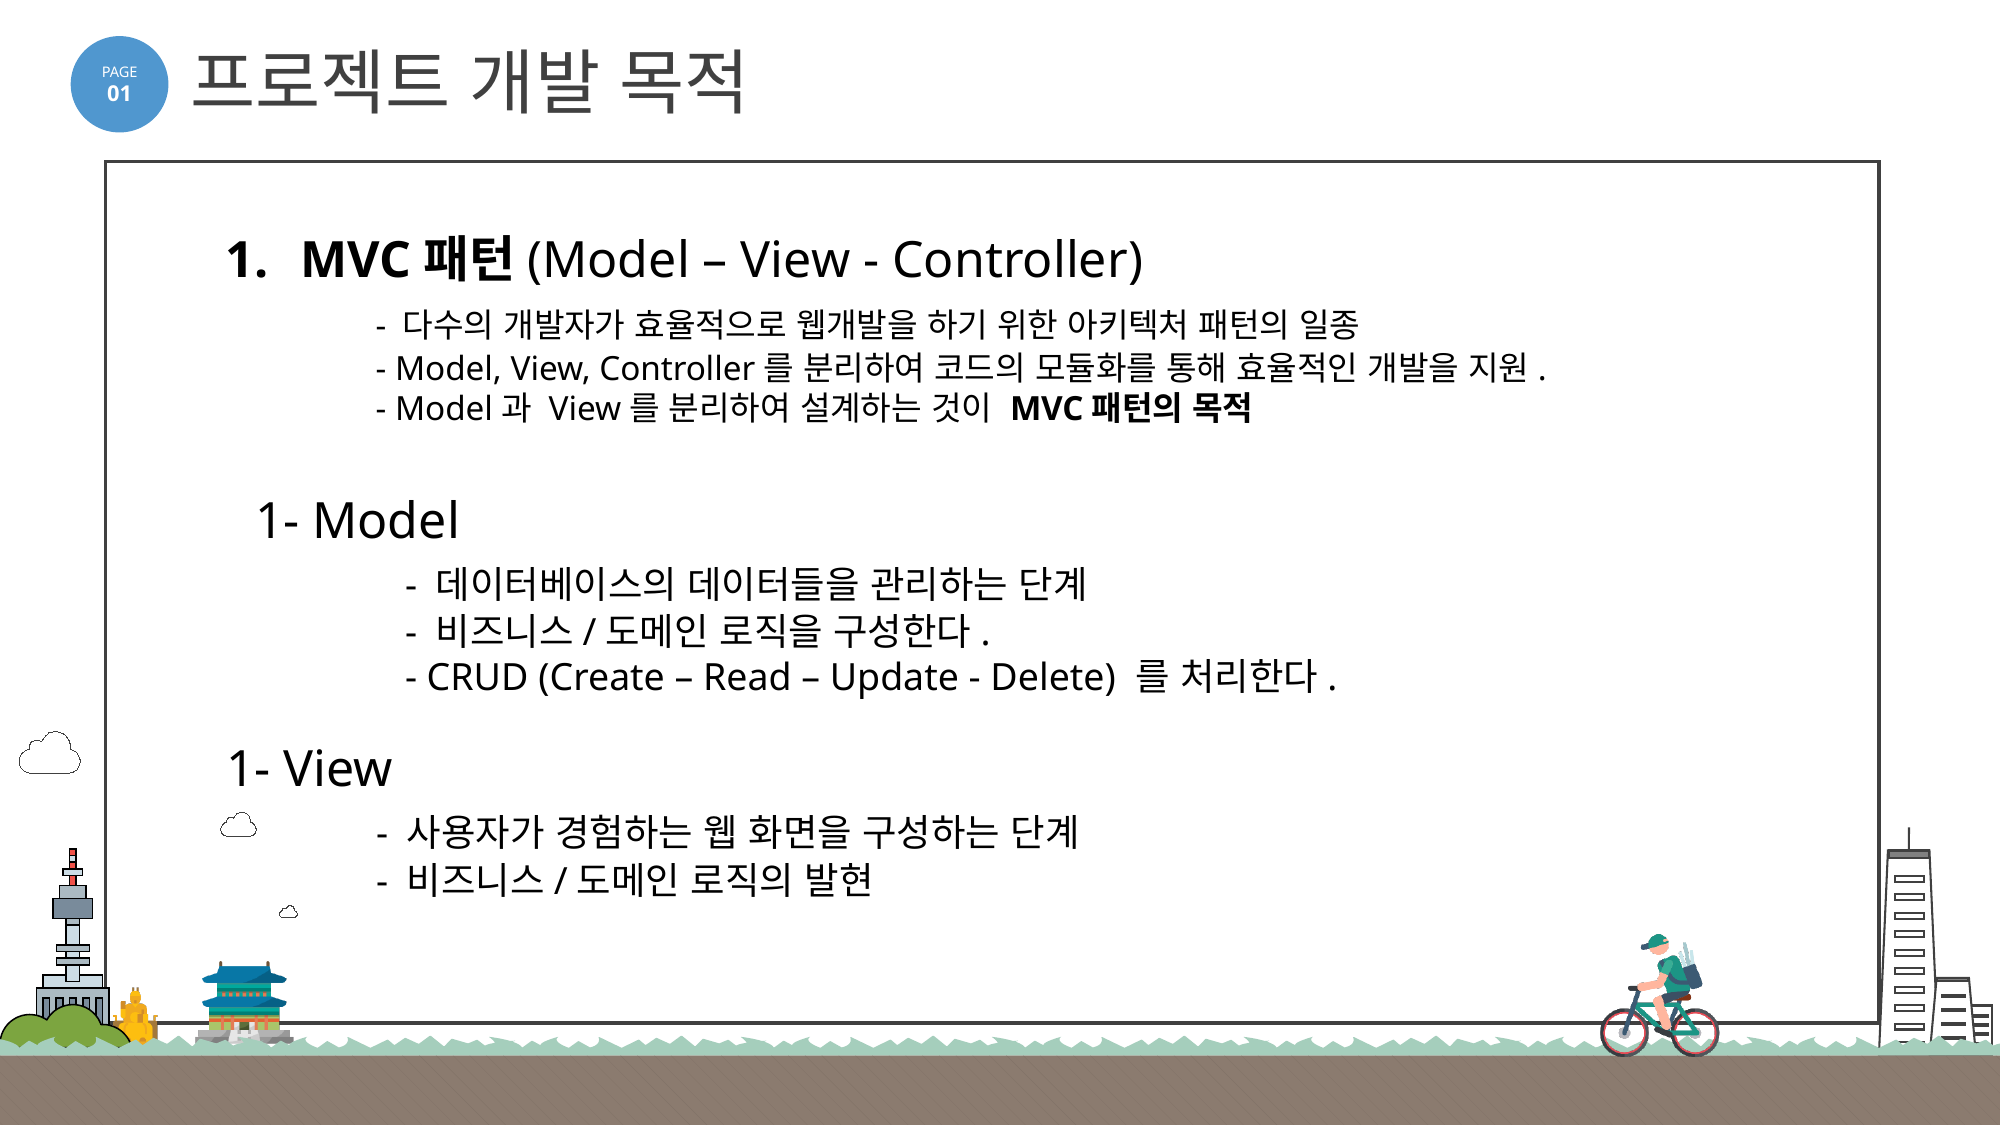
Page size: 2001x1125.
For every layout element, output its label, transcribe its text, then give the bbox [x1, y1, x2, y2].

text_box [70, 30, 1189, 133]
text_box [256, 267, 287, 328]
text_box MVC패턴(Model – View - Controller) - 다수의 개발자가 효율적으로 웹개발을 하기 위한 아키텍처 패턴의 일종 - Model, View, Controller를 분리하여 코드의 모듈화를 통해 효율적인 개발을 지원. - Model과 View를 분리하여 설계하는 것이 MVC패턴의 목적 [210, 220, 1562, 475]
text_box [0, 731, 2000, 1125]
text_box [104, 160, 1880, 731]
picture [1597, 934, 1721, 1058]
text_box [279, 512, 310, 573]
text_box 1- Model - 데이터베이스의 데이터들을 관리하는 단계 - 비즈니스/도메인 로직을 구성한다. - CRUD (Create – Read – Update - Delete) 를 처리한다. [240, 480, 1363, 731]
